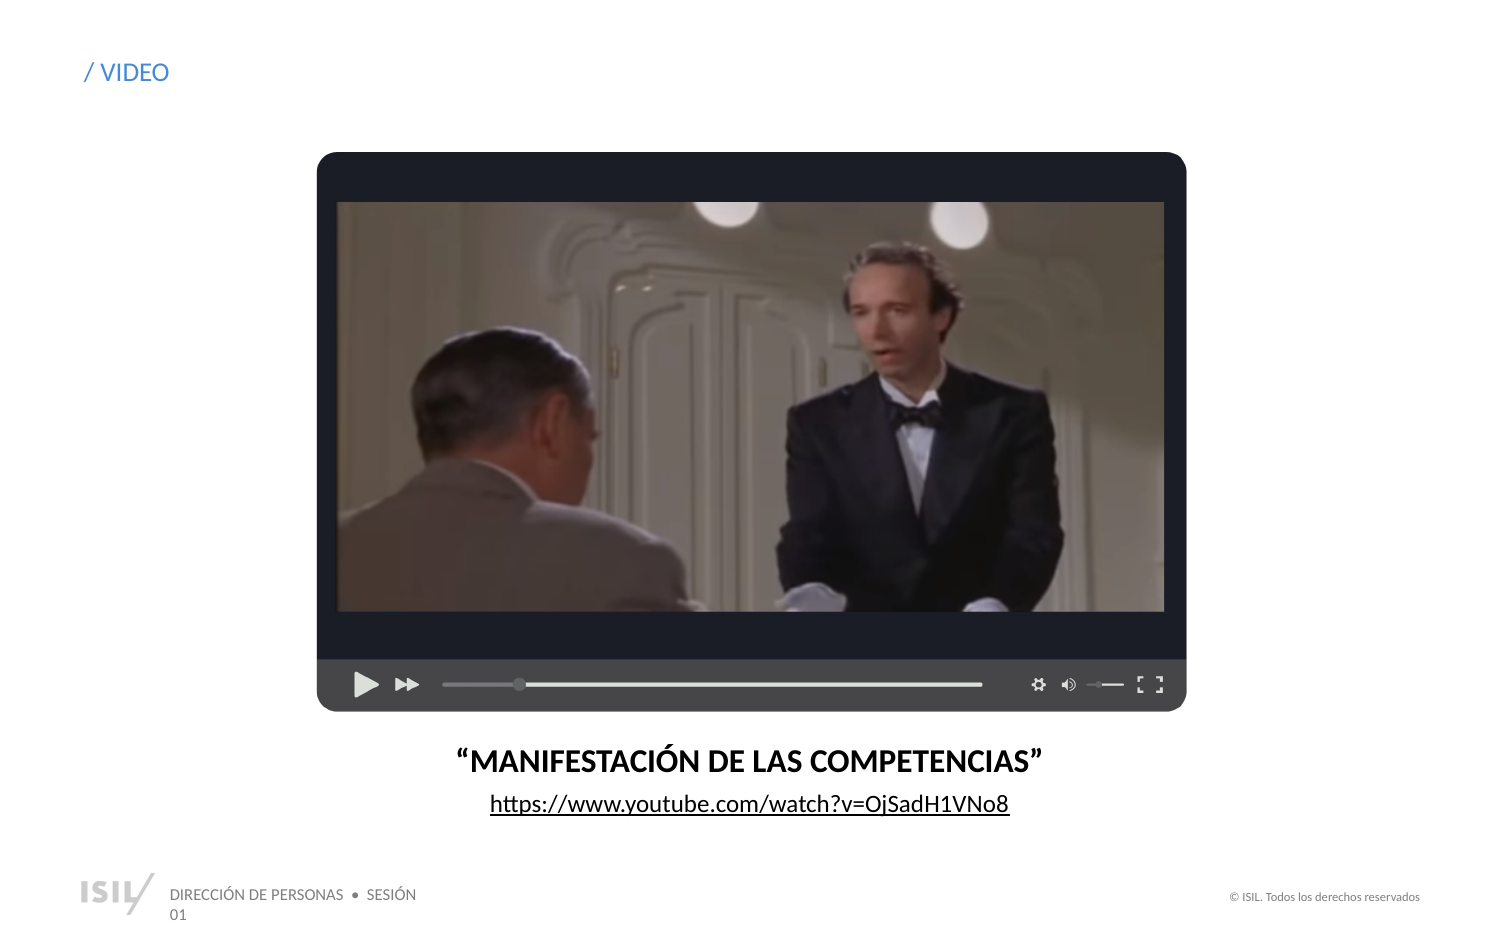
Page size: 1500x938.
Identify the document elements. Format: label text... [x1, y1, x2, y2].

text_box “MANIFESTACIÓN DE LAS COMPETENCIAS” [436, 757, 1064, 779]
text_box / VIDEO [83, 54, 404, 87]
text_box https://www.youtube.com/watch?v=OjSadH1VNo8 [374, 779, 1125, 825]
picture [275, 112, 1223, 749]
